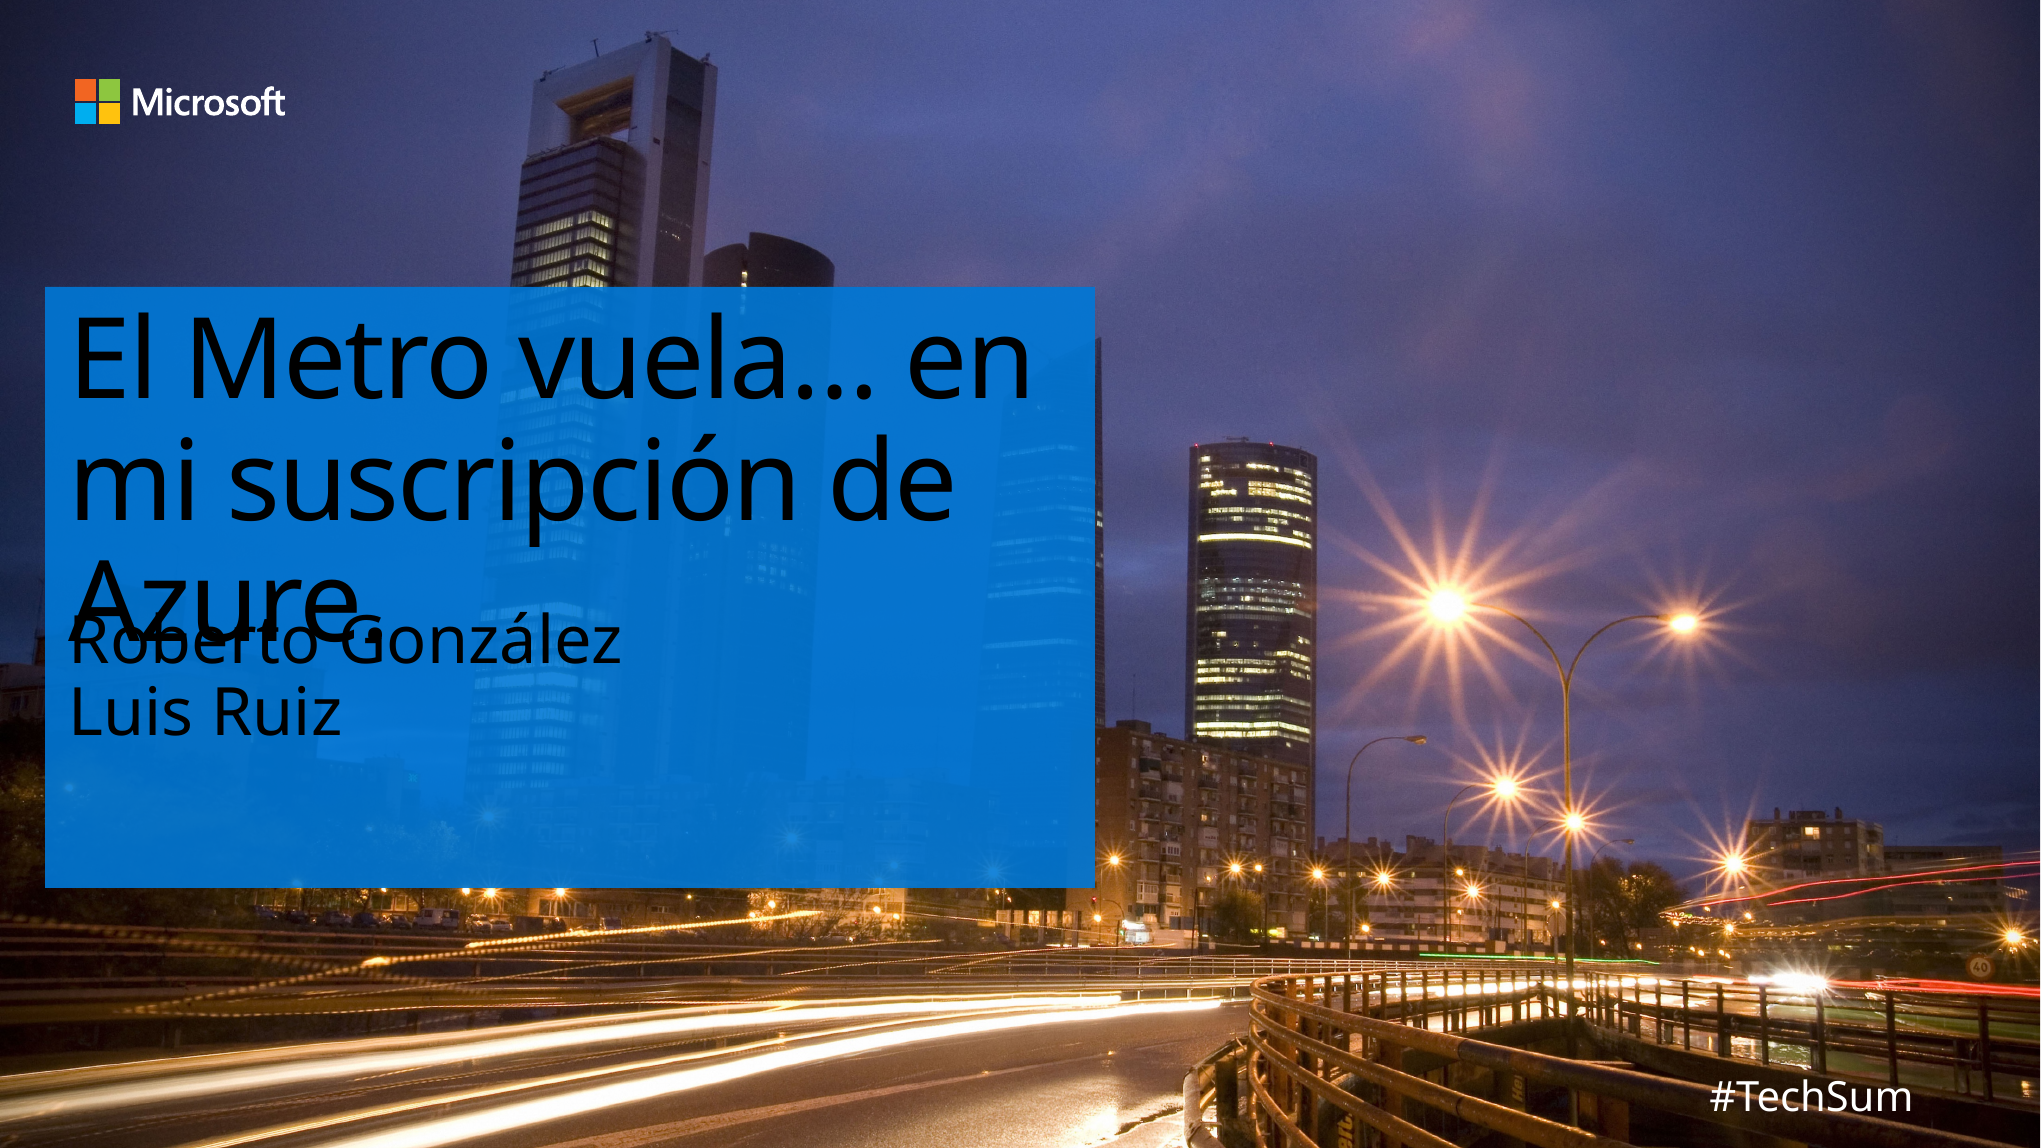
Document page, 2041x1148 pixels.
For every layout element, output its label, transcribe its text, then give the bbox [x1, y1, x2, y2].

title El Metro vuela… en mi suscripción de Azure. [45, 286, 1096, 587]
picture [0, 0, 2041, 1148]
list Roberto González Luis Ruiz [44, 587, 1095, 888]
